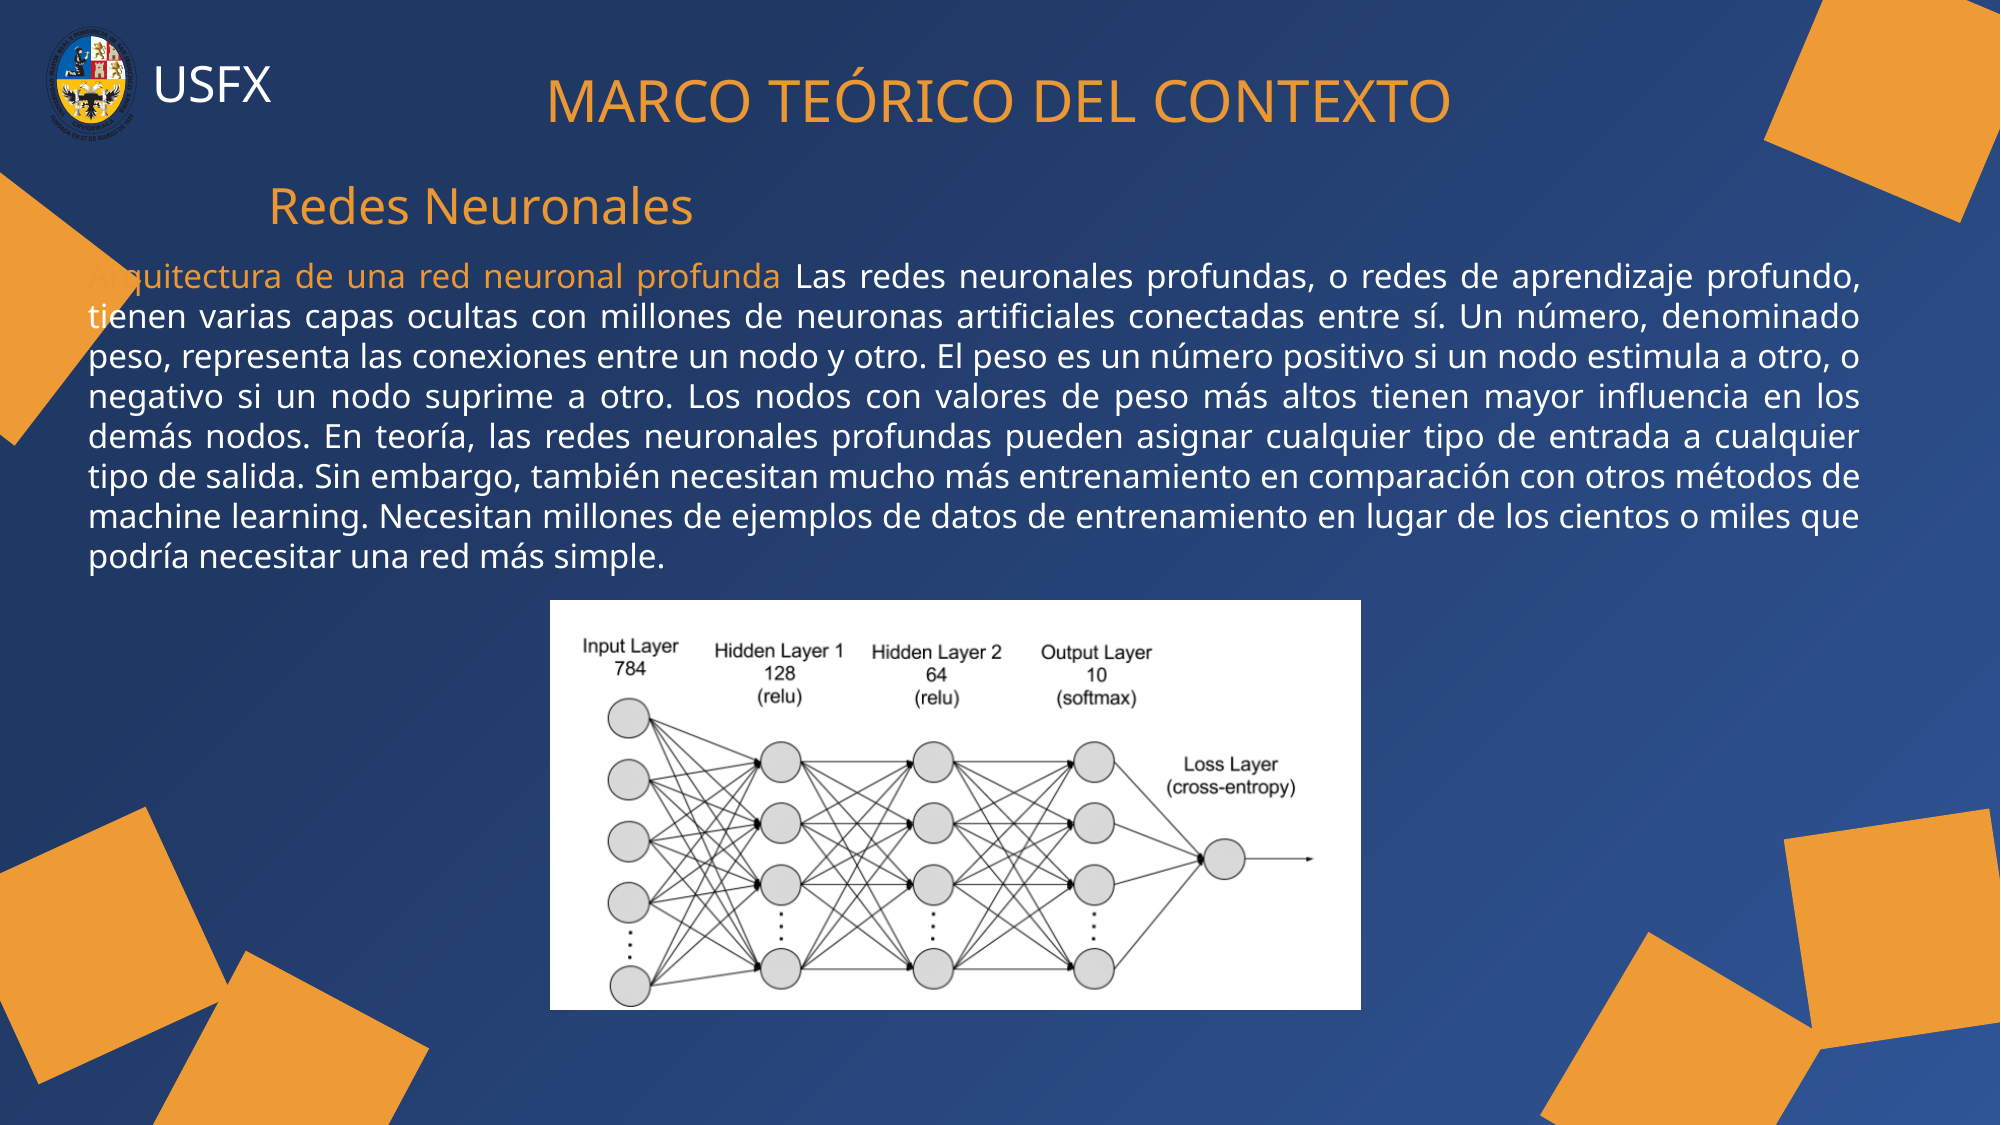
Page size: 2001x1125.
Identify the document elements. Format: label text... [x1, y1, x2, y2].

text_box MARCO TEÓRICO DEL CONTEXTO [531, 56, 1469, 141]
text_box [151, 949, 431, 1125]
text_box [1782, 807, 2000, 1052]
picture [550, 600, 1361, 1010]
text_box [1762, 0, 2000, 225]
text_box [1538, 930, 1821, 1125]
text_box Arquitectura de una red neuronal profunda Las redes neuronales profundas, o redes de aprendizaje profundo, tienen varias capas ocultas con millones de neuronas artificiales conectadas entre sí. Un número, denominado peso, representa las conexiones entre un nodo y otro. El peso es un número positivo si un nodo estimula a otro, o negativo si un nodo suprime a otro. Los nodos con valores de peso más altos tienen mayor influencia en los demás nodos. En teoría, las redes neuronales profundas pueden asignar cualquier tipo de entrada a cualquier tipo de salida. Sin embargo, también necesitan mucho más entrenamiento en comparación con otros métodos de machine learning. Necesitan millones de ejemplos de datos de entrenamiento en lugar de los cientos o miles que podría necesitar una red más simple. [73, 248, 1879, 583]
text_box [0, 805, 234, 1086]
text_box [0, 171, 101, 448]
picture [45, 23, 139, 143]
text_box Redes Neuronales [253, 167, 710, 242]
text_box USFX [139, 44, 287, 120]
